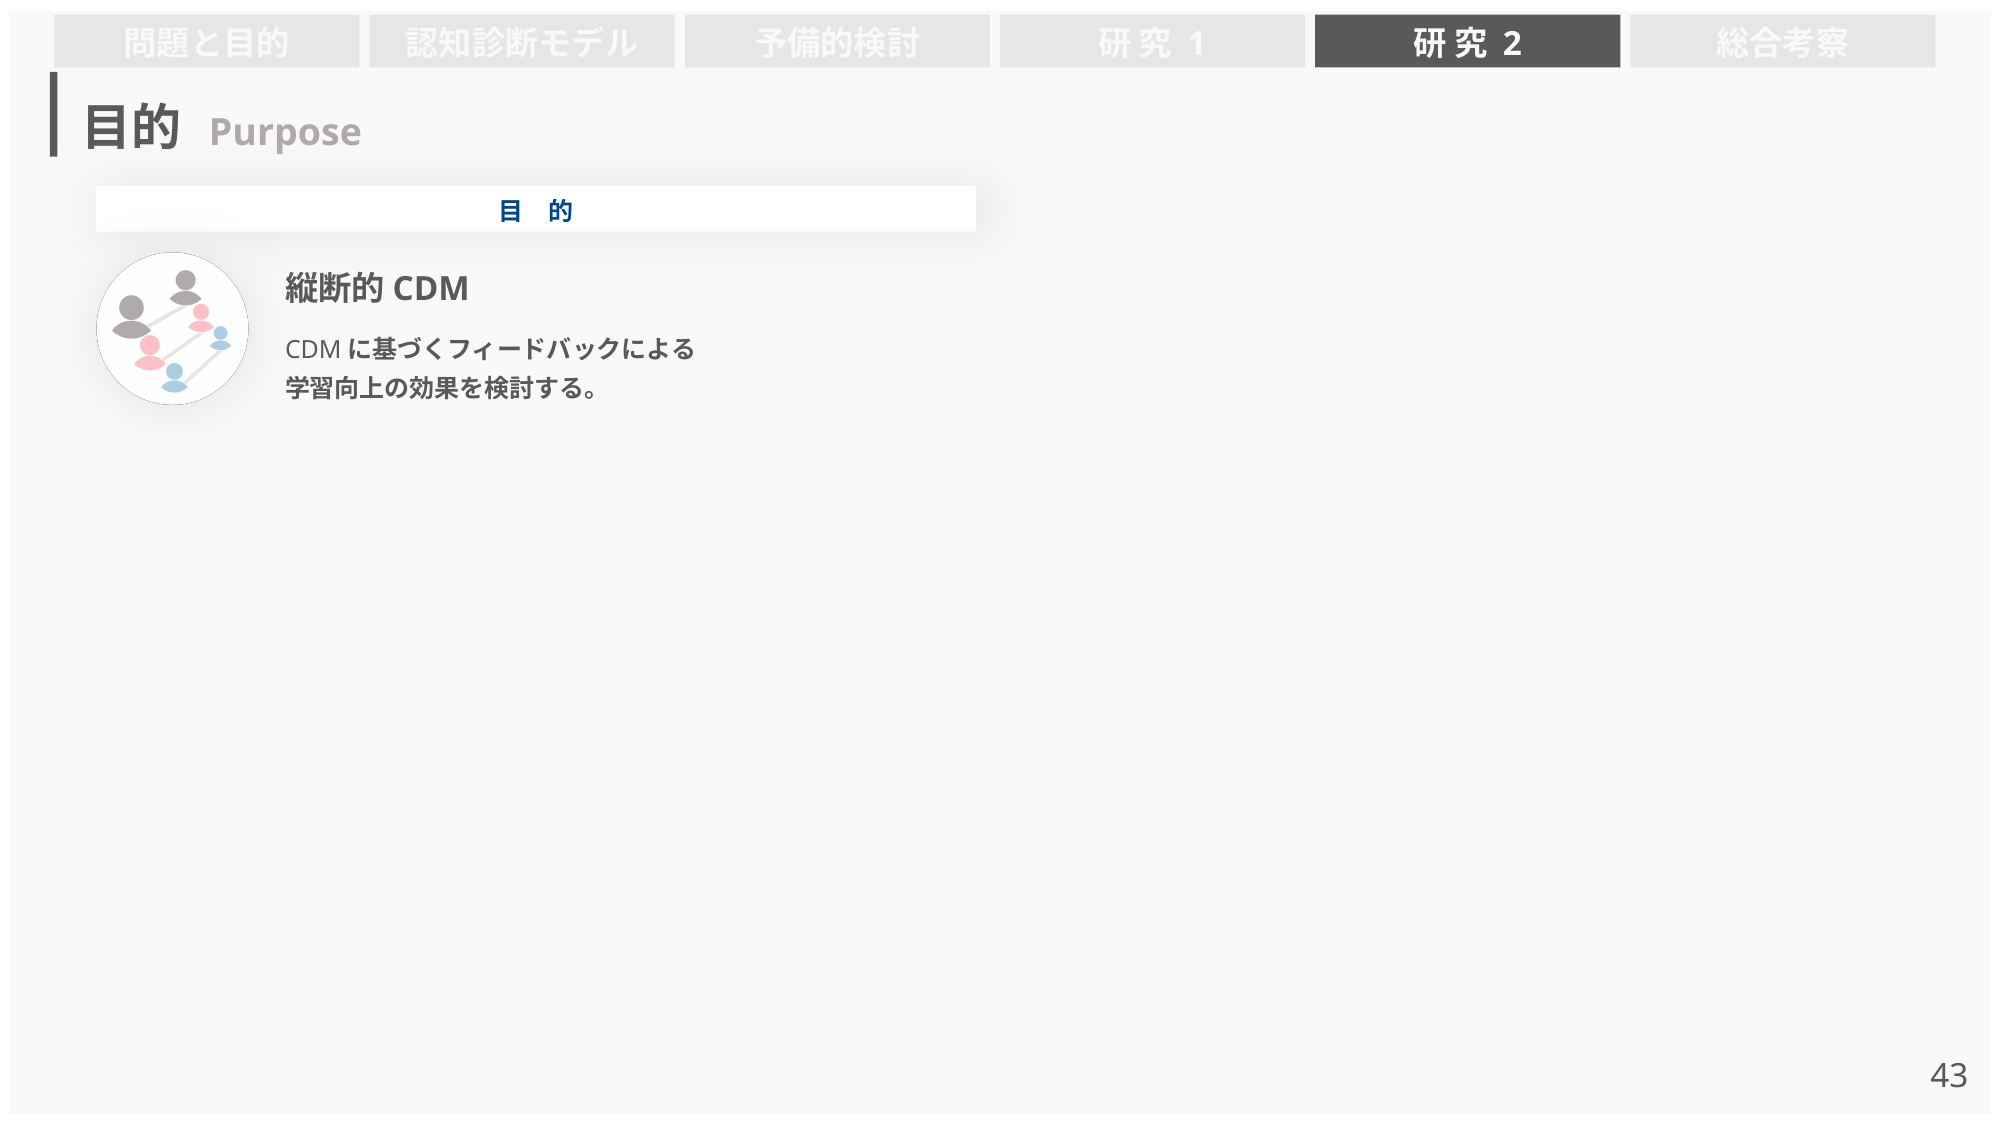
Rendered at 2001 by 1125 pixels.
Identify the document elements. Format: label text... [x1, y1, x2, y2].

text_box 予備的検討 [684, 14, 991, 68]
text_box 研 究 2 [1314, 14, 1621, 68]
text_box 問題と目的 [53, 14, 361, 68]
text_box 総合考察 [1629, 14, 1937, 68]
text_box 目 的 [95, 185, 977, 233]
text_box 研 究 1 [999, 14, 1306, 68]
text_box 縦断的CDM CDMに基づくフィードバックによる 学習向上の効果を検討する。 [274, 261, 977, 406]
title 目的 Purpose [52, 71, 1950, 157]
text_box 認知診断モデル [369, 14, 676, 68]
picture [95, 252, 249, 405]
slide_number 42 [1898, 1047, 1984, 1107]
